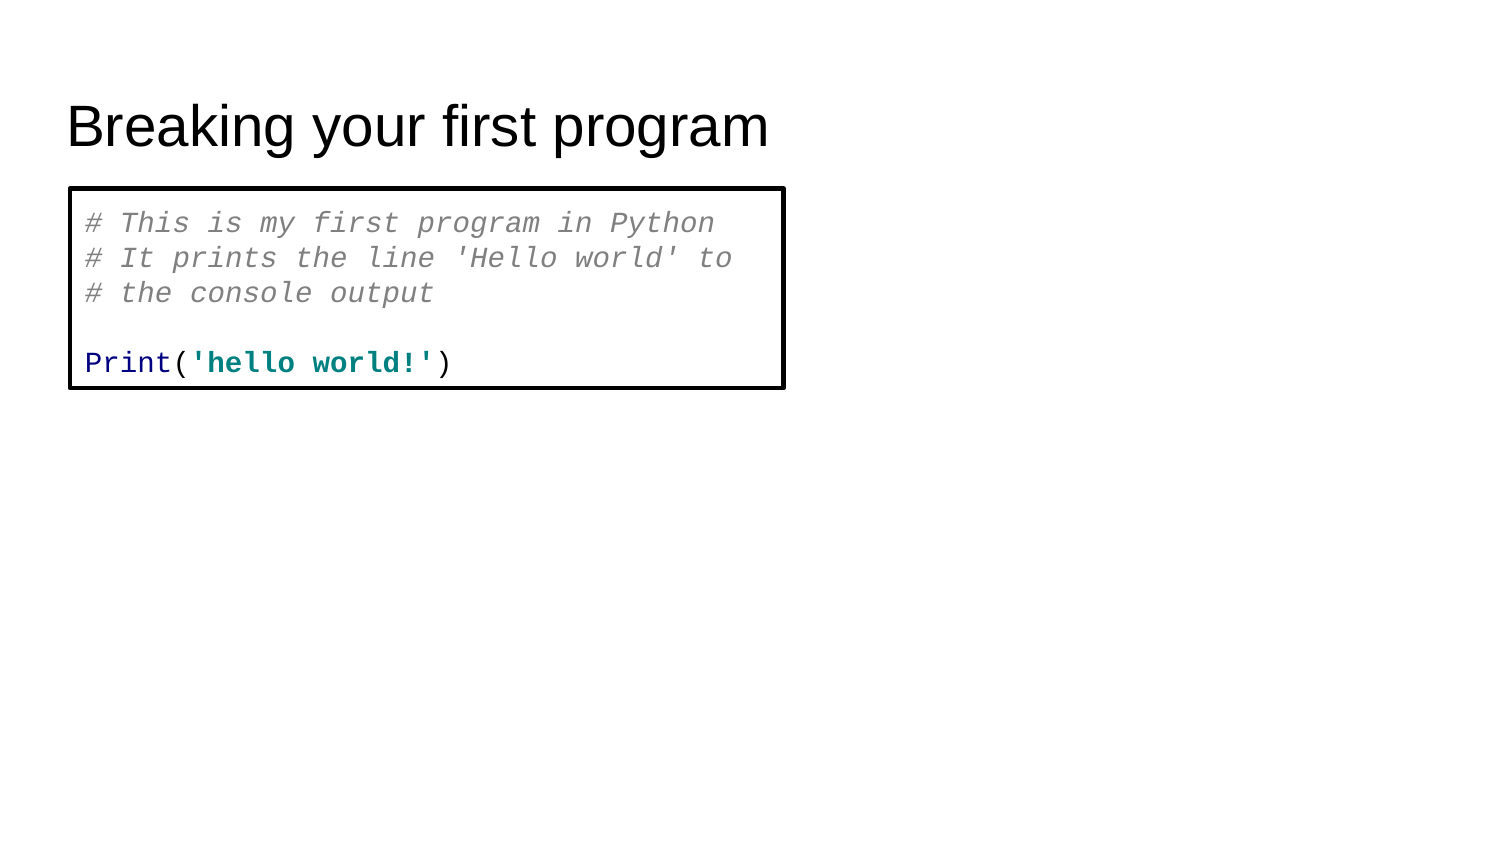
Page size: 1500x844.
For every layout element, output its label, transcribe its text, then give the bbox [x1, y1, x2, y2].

text_box # This is my first program in Python # It prints the line 'Hello world' to # the console output Print('hello world!') [69, 188, 784, 388]
title Breaking your first program [51, 72, 1449, 167]
